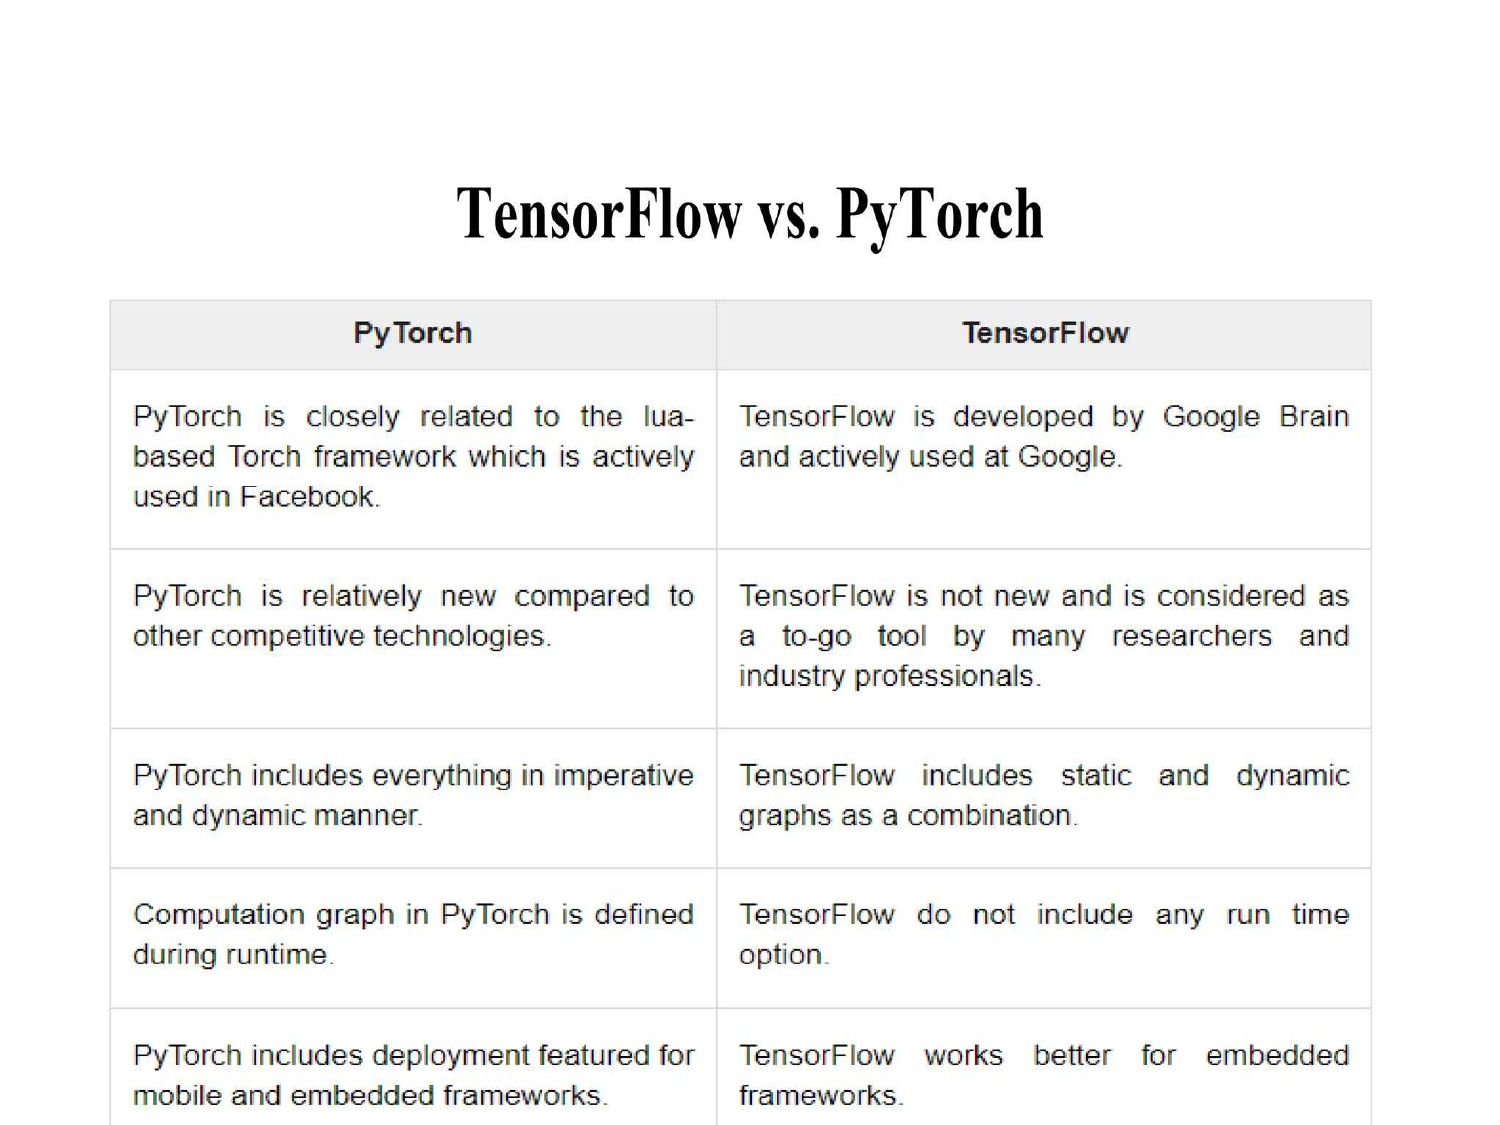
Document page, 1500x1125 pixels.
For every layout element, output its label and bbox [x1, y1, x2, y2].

picture [0, 140, 1500, 1125]
